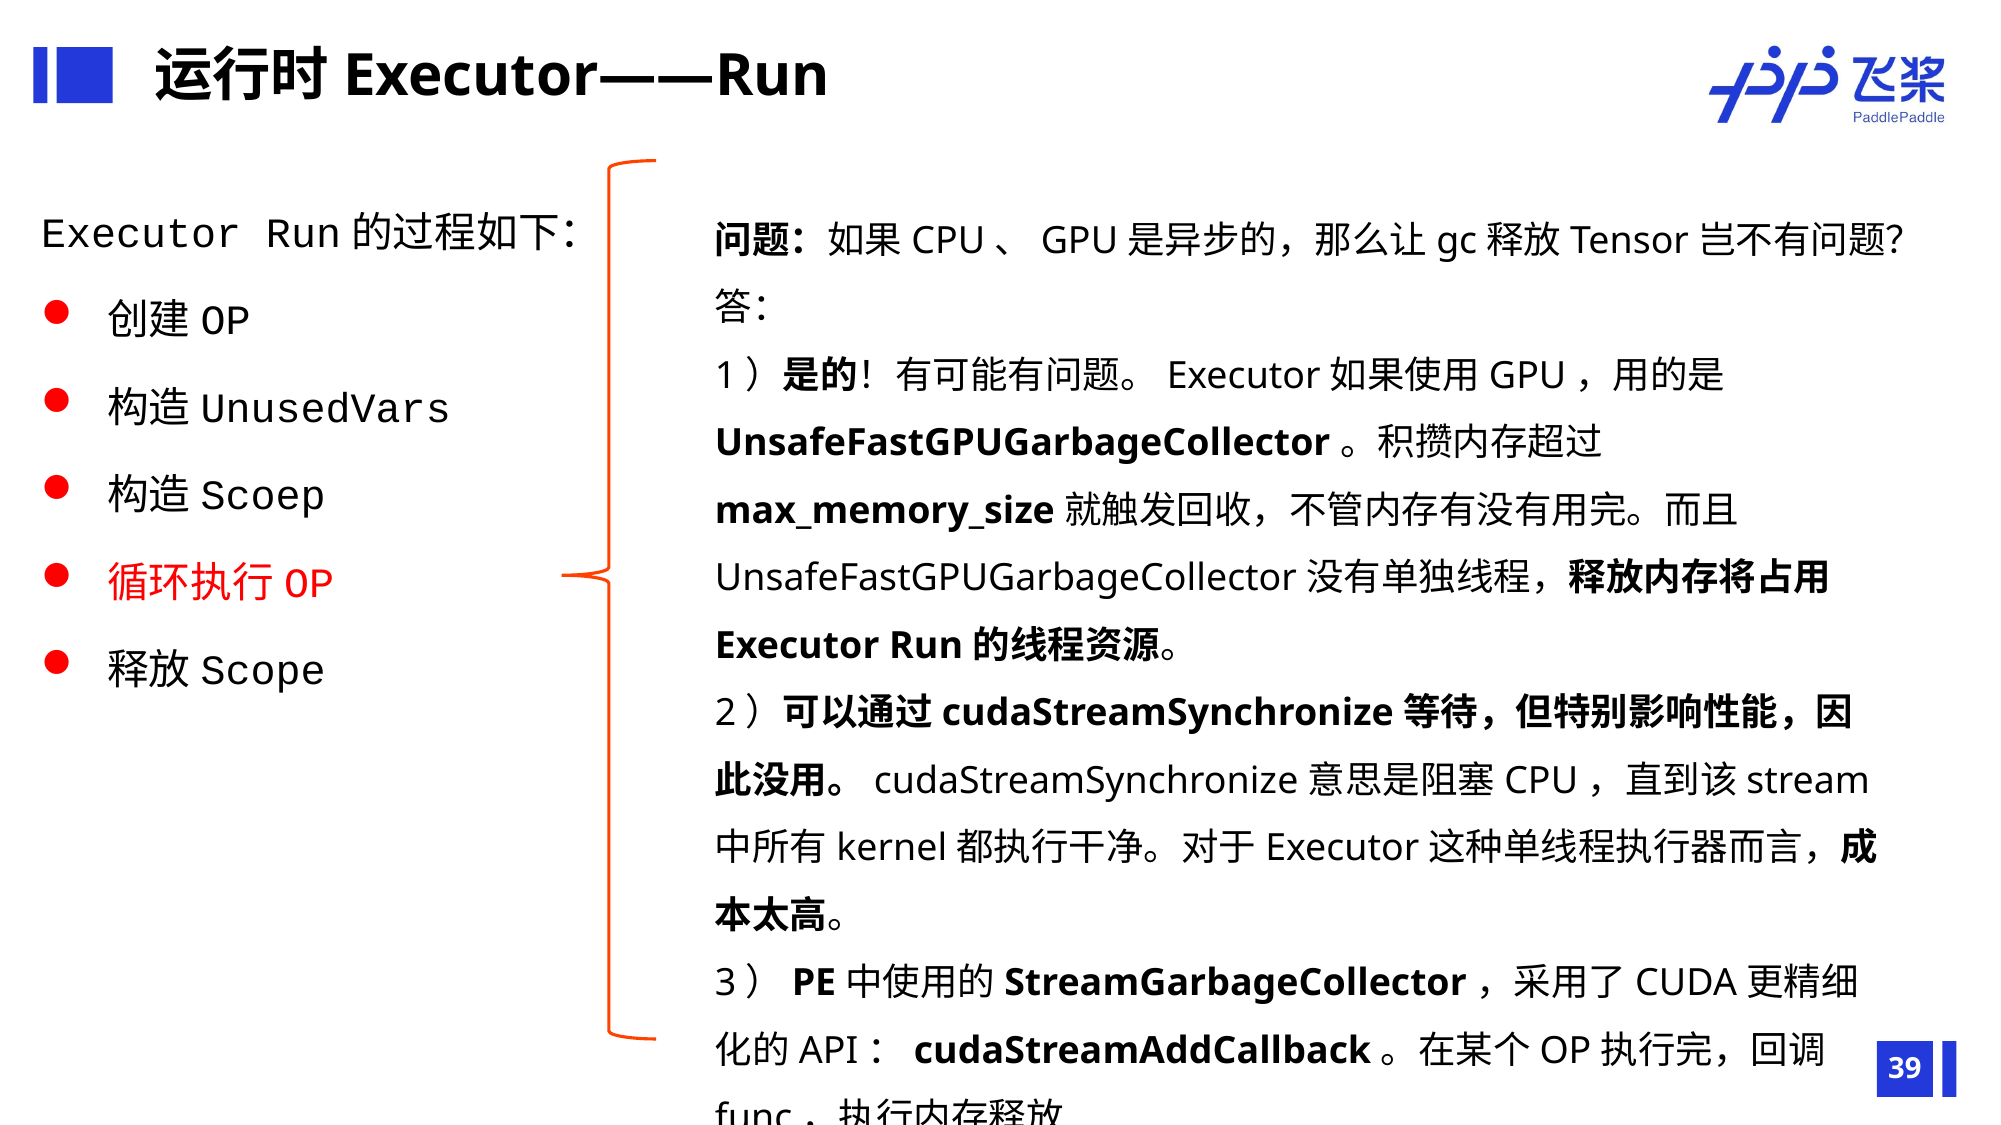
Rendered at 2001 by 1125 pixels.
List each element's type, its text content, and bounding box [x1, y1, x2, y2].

text_box 问题：如果CPU、GPU是异步的，那么让gc释放Tensor岂不有问题？ 答： 1）是的！有可能有问题。Executor如果使用GPU，用的是UnsafeFastGPUGarbageCollector。积攒内存超过max_memory_size就触发回收，不管内存有没有用完。而且UnsafeFastGPUGarbageCollector没有单独线程，释放内存将占用Executor Run的线程资源。 2）可以通过cudaStreamSynchronize等待，但特别影响性能，因此没用。cudaStreamSynchronize意思是阻塞CPU，直到该stream中所有kernel都执行干净。对于Executor这种单线程执行器而言，成本太高。 3）PE中使用的StreamGarbageCollector，采用了CUDA更精细化的API：cudaStreamAddCallback。在某个OP执行完，回调func，执行内存释放 [700, 185, 1905, 1125]
text_box [585, 160, 657, 1040]
picture [1695, 27, 1961, 144]
text_box 运行时Executor——Run [139, 29, 1264, 115]
text_box Executor Run的过程如下： 创建OP 构造UnusedVars 构造Scoep 循环执行OP 释放Scope [26, 160, 585, 701]
slide_number 39 [1905, 1039, 1946, 1099]
